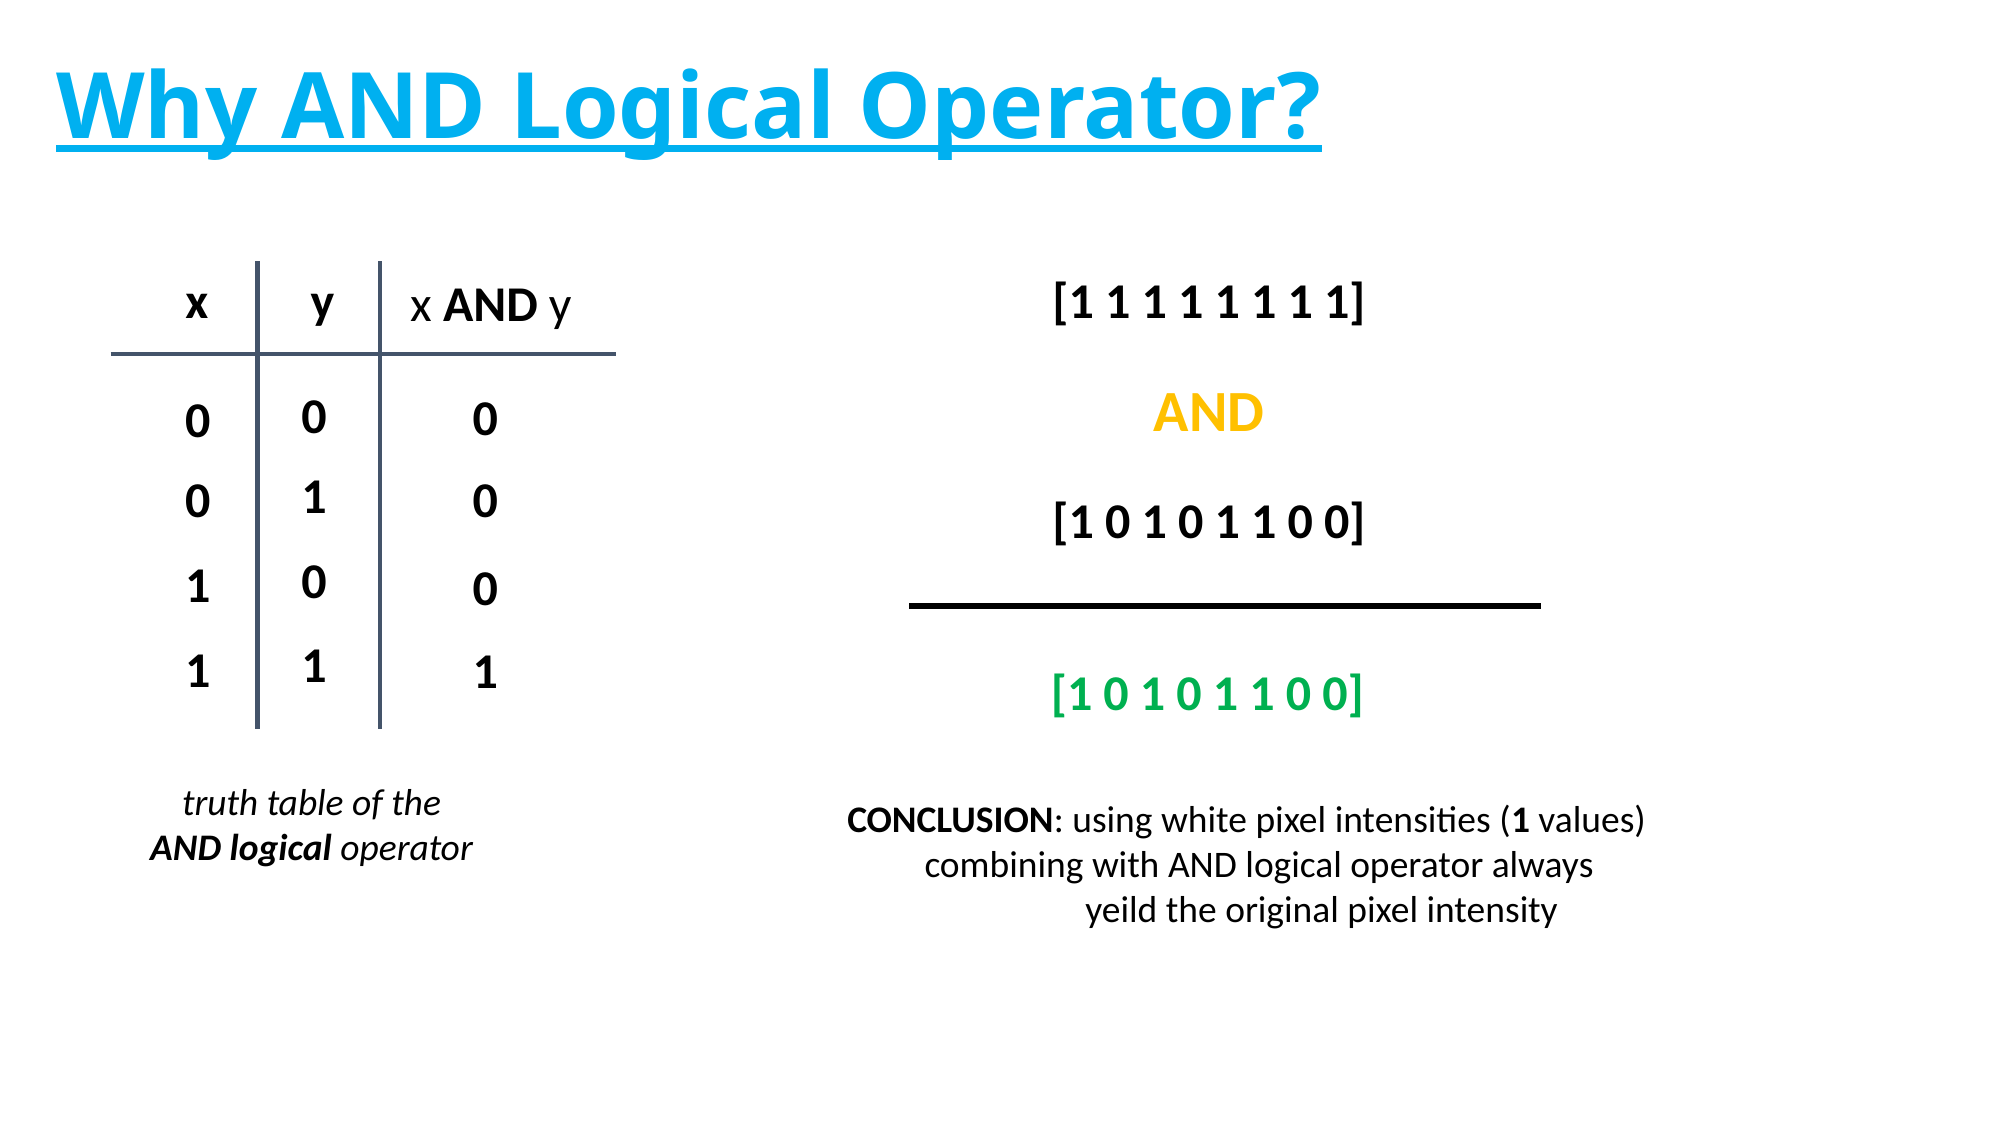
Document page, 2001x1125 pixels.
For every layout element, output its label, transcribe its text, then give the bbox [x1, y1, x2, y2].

text_box 1 [286, 625, 342, 701]
title Why AND Logical Operator? [41, 0, 1767, 218]
text_box x AND y [395, 263, 587, 339]
text_box 0 [457, 547, 513, 623]
text_box 0 [286, 376, 342, 452]
text_box CONCLUSION: using white pixel intensities (1 values) combining with AND logical operator always yeild the original pixel intensity [832, 788, 1661, 938]
text_box 1 [286, 456, 342, 532]
text_box 1 [170, 545, 226, 620]
text_box 1 [457, 630, 513, 706]
text_box 0 [457, 460, 513, 536]
text_box x [170, 261, 224, 336]
text_box truth table of the AND logical operator [135, 770, 488, 876]
text_box 1 [170, 629, 226, 705]
text_box 0 [170, 380, 226, 456]
text_box 0 [170, 460, 226, 536]
text_box 0 [286, 540, 342, 616]
text_box [1 1 1 1 1 1 1 1] AND [1 0 1 0 1 1 0 0] [1037, 261, 1381, 601]
text_box y [295, 261, 350, 336]
text_box [1 0 1 0 1 1 0 0] [1036, 652, 1379, 728]
text_box 0 [457, 377, 513, 453]
